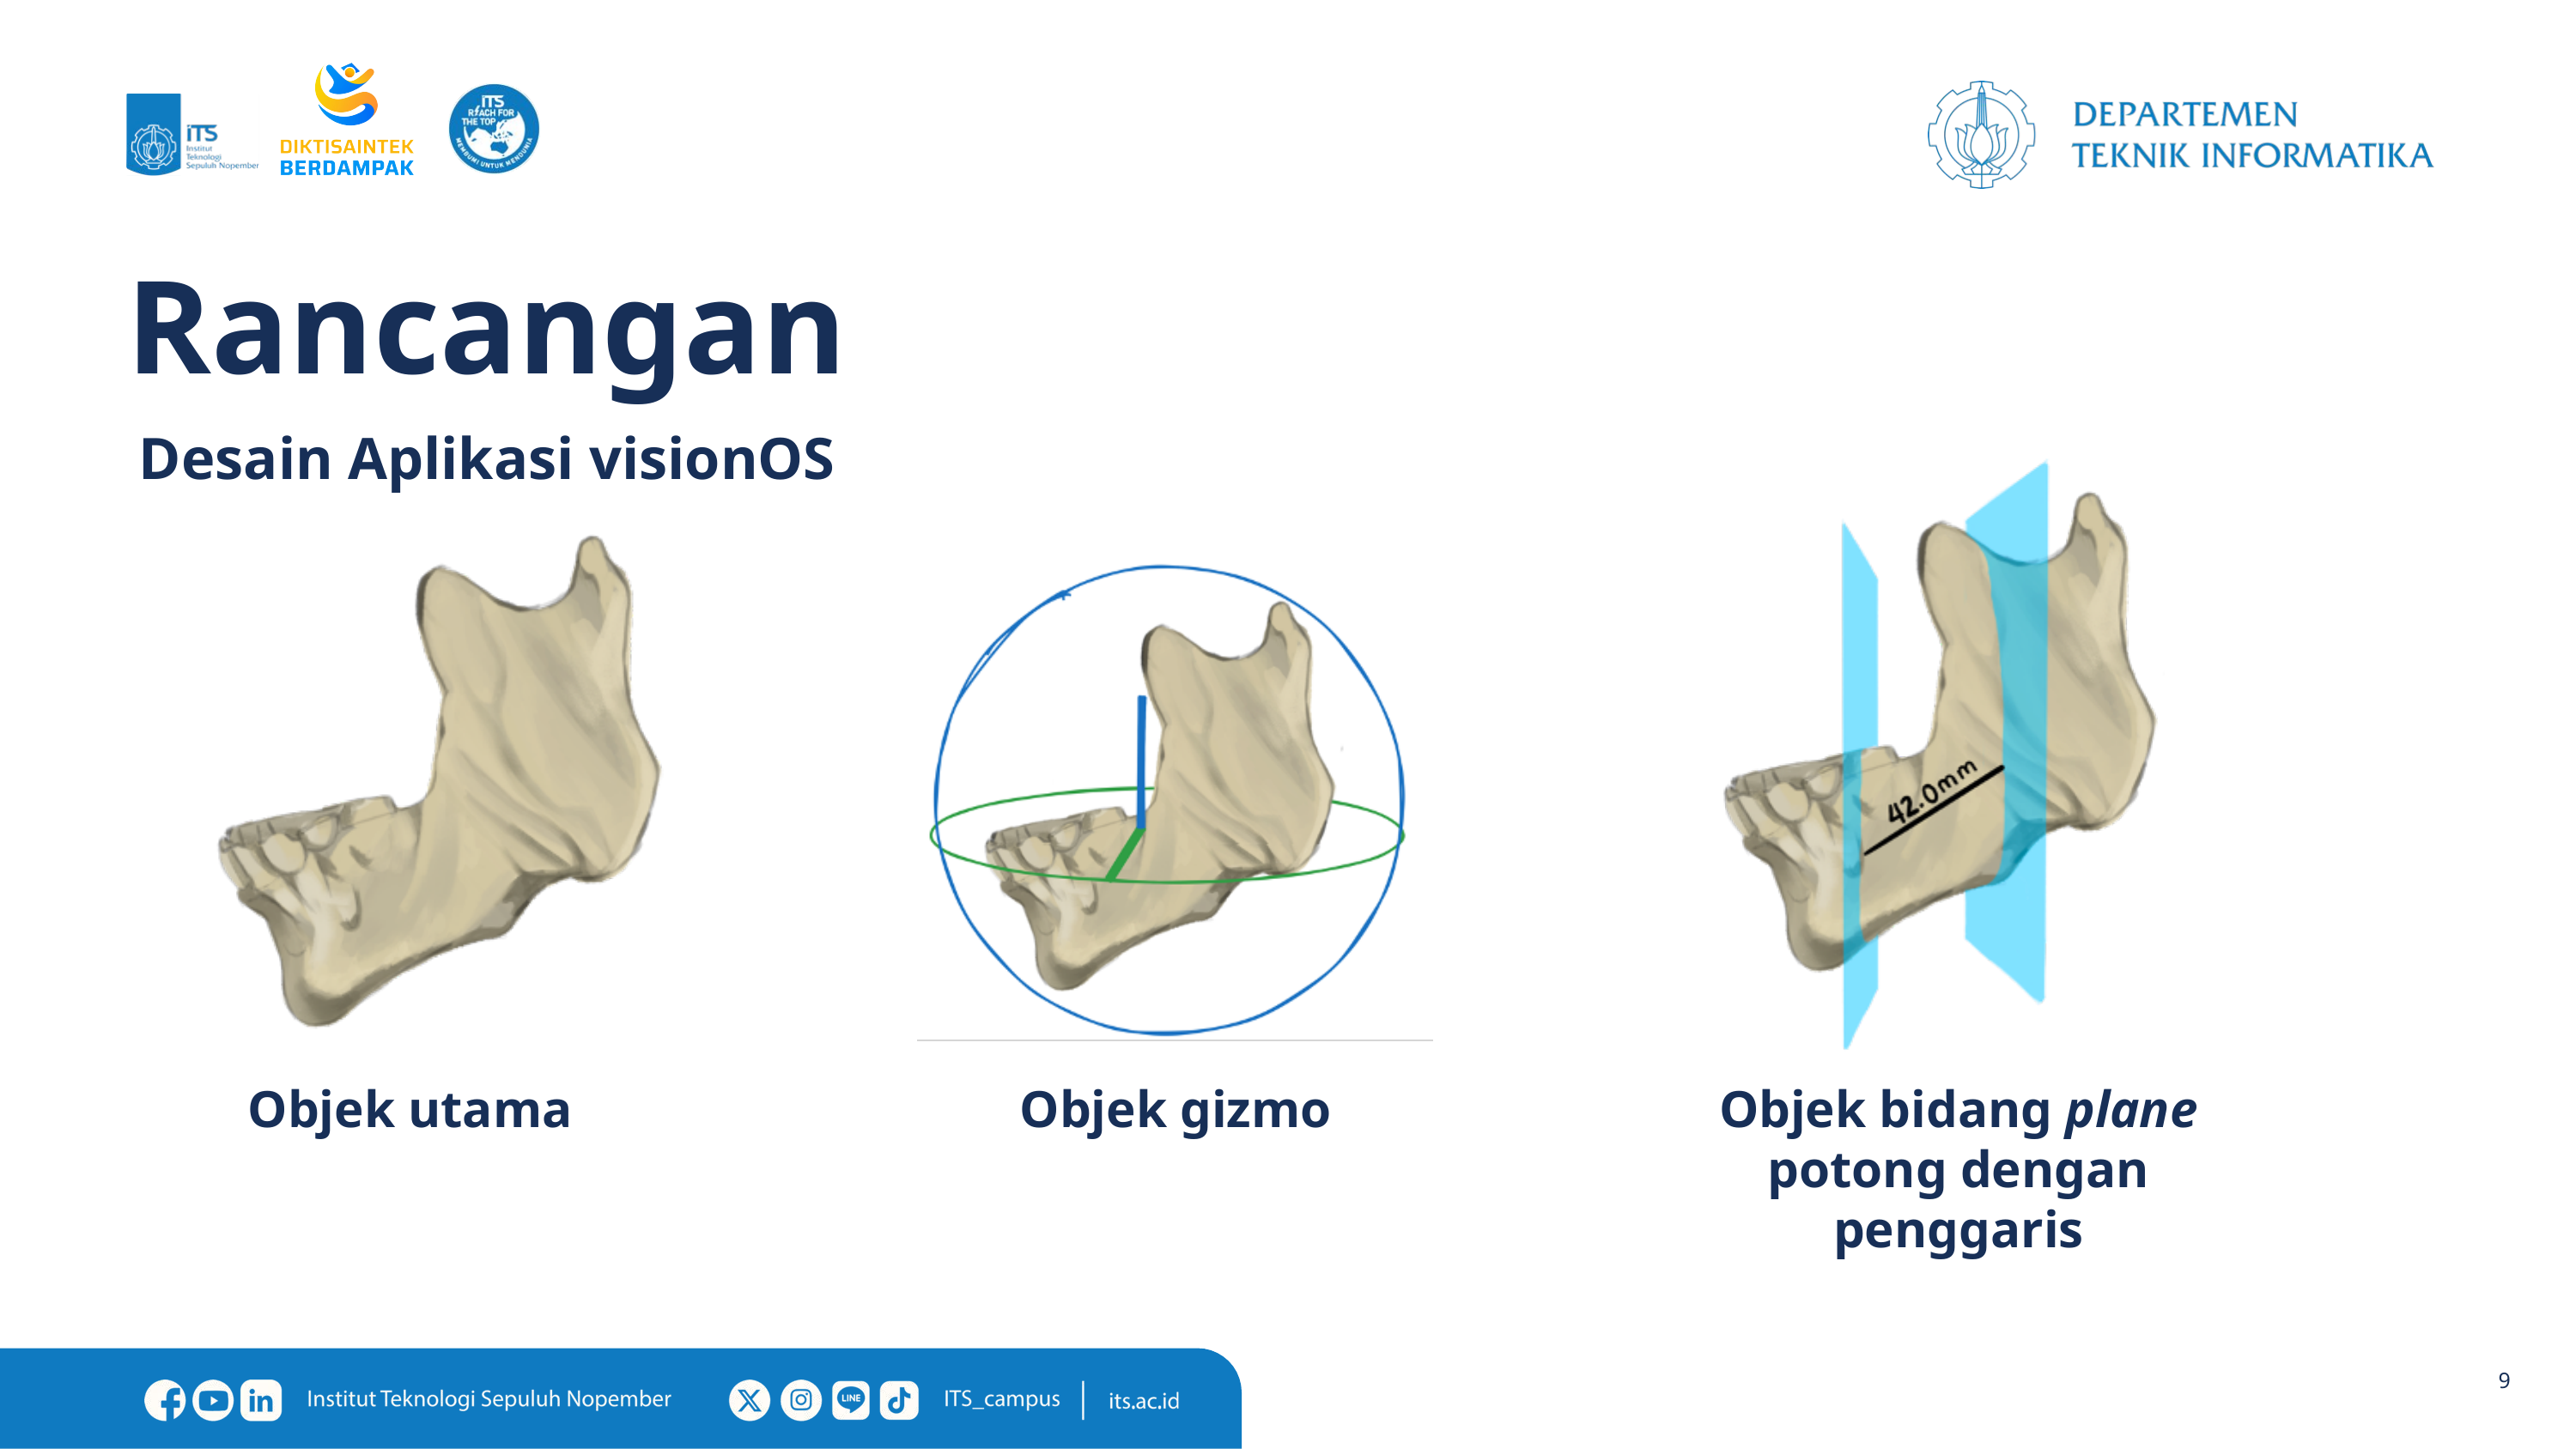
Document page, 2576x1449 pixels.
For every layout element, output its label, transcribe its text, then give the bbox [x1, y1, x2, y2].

picture [144, 1379, 1179, 1423]
picture [126, 94, 259, 176]
text_box Objek bidang plane potong dengan penggaris [1668, 1064, 2247, 1271]
picture [1928, 81, 2447, 189]
picture [209, 528, 669, 1041]
picture [1719, 456, 2165, 1065]
picture [916, 517, 1433, 1042]
slide_number ‹#› [2496, 1367, 2530, 1449]
picture [447, 82, 541, 175]
picture [281, 63, 414, 175]
text_box Objek gizmo [963, 1064, 1387, 1151]
text_box Objek utama [137, 1064, 682, 1151]
title Rancangan Desain Aplikasi visionOS [125, 192, 2025, 491]
